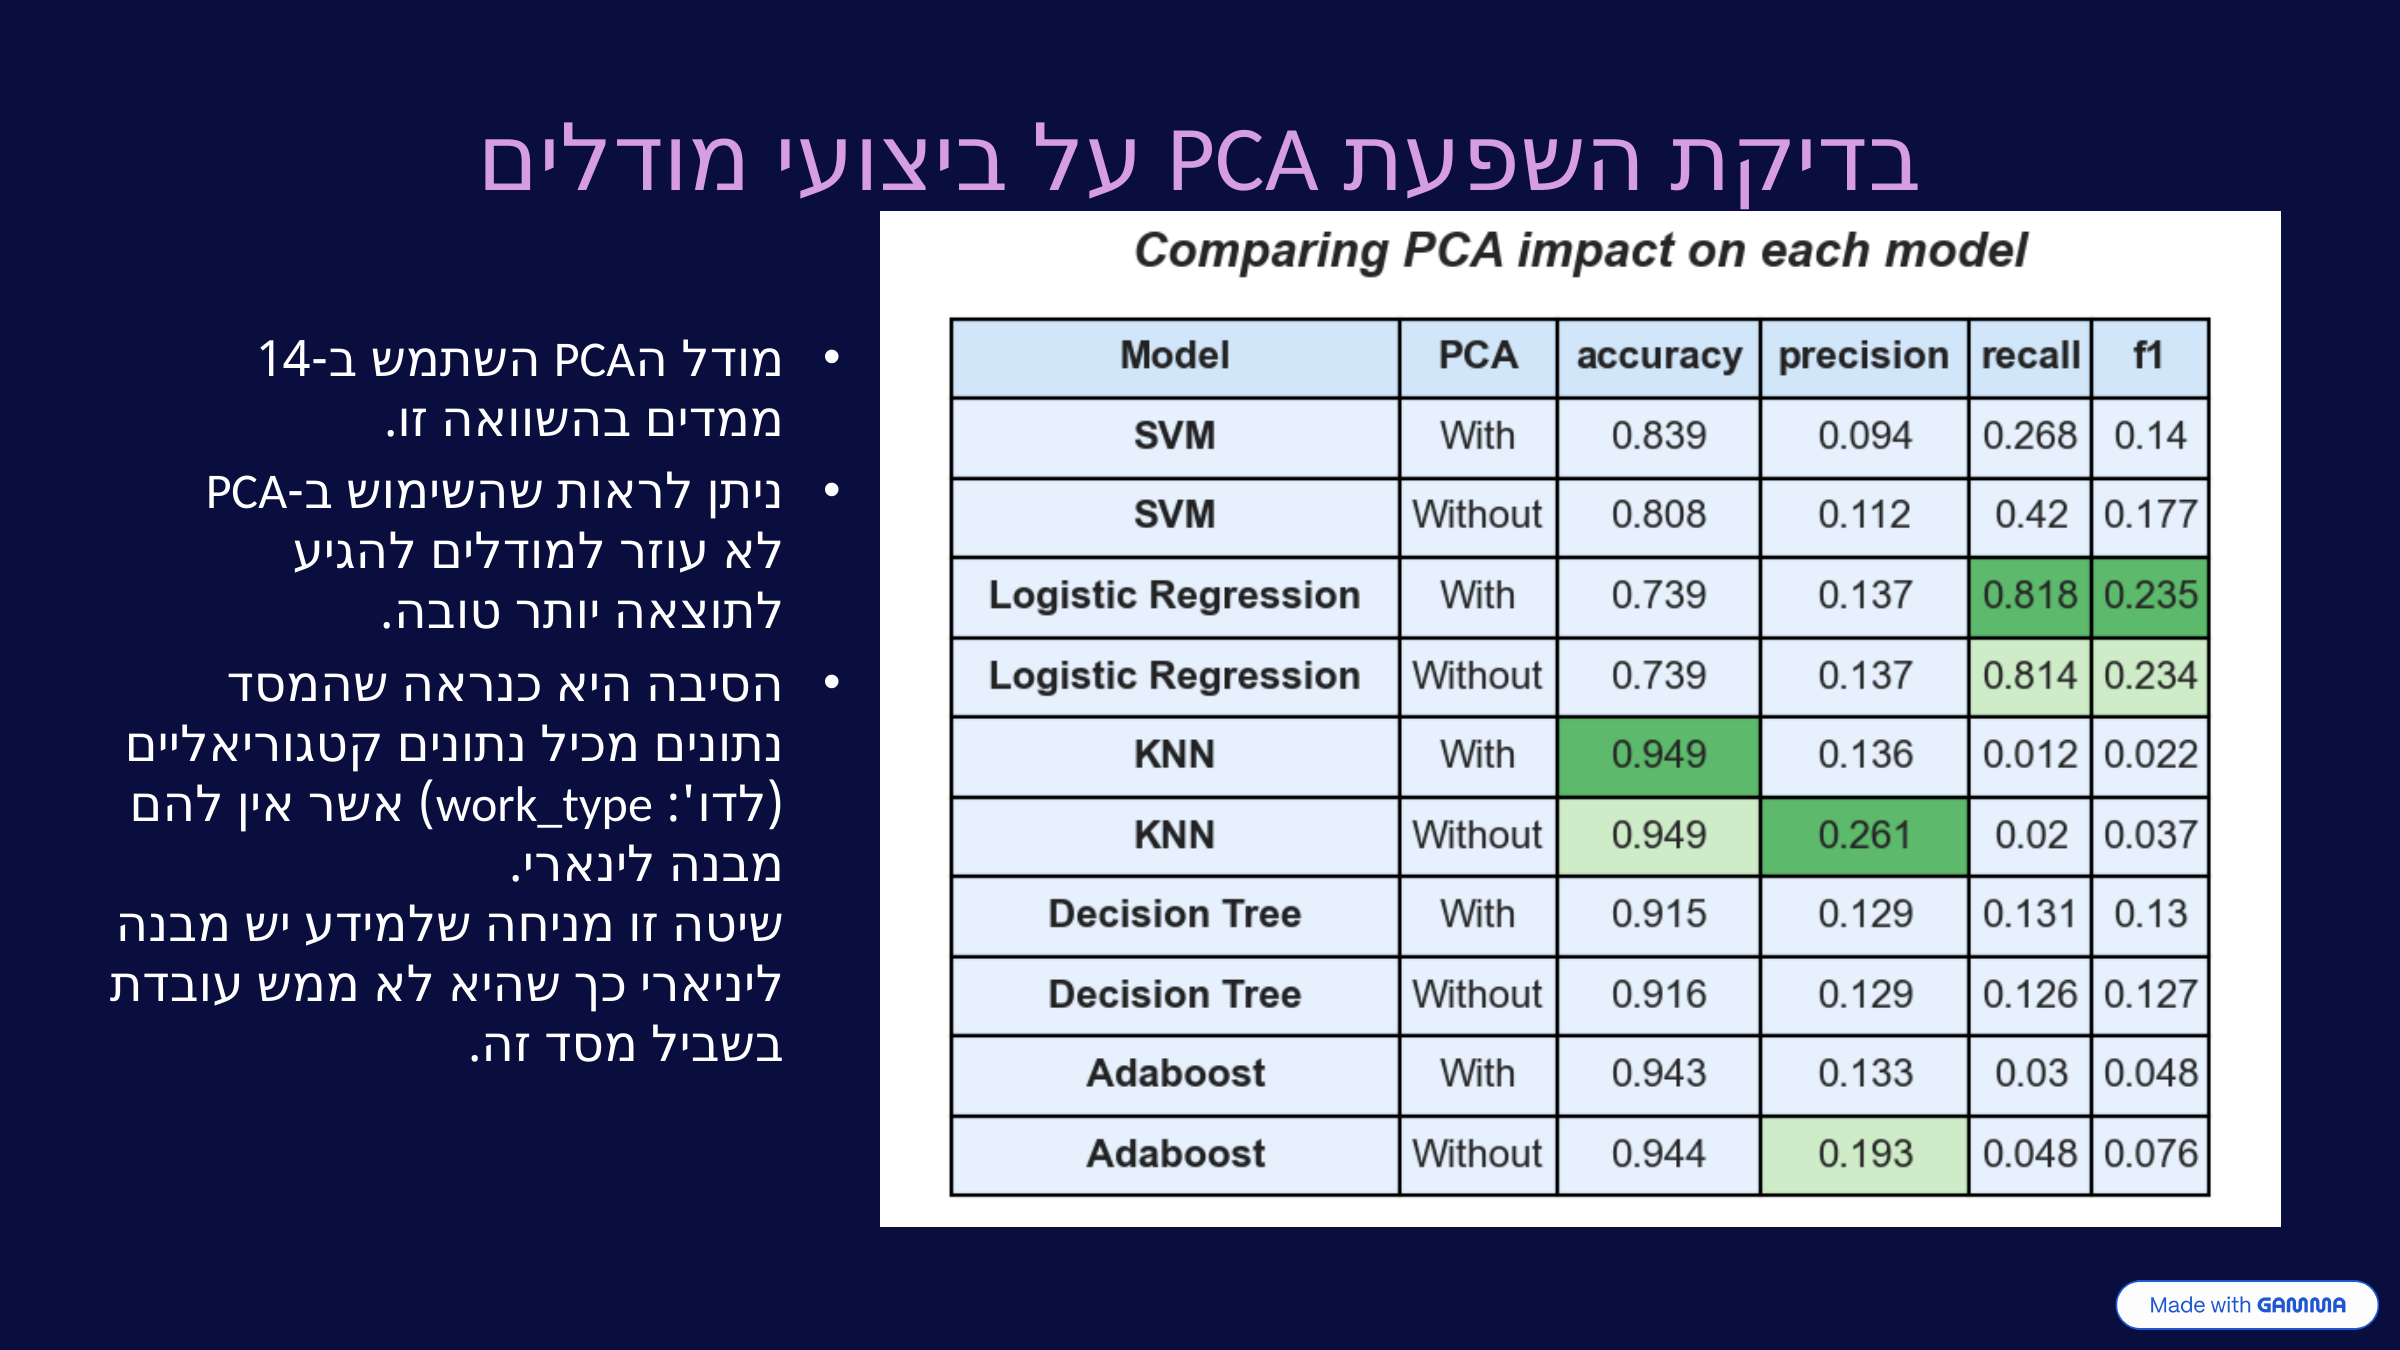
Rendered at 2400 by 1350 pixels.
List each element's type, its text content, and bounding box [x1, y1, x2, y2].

picture [880, 211, 2281, 1227]
text_box מודל הPCA השתמש ב-14 ממדים בהשוואה זו. ניתן לראות שהשימוש ב-PCA לא עוזר למודלים להגיע לתוצאה יותר טובה. הסיבה היא כנראה שהמסד נתונים מכיל נתונים קטגוריאליים (לדו': work_type) אשר אין להם מבנה לינארי. שיטה זו מניחה שלמידע יש מבנה ליניארי כך שהיא לא ממש עובדת בשביל מסד זה. [94, 318, 856, 1194]
text_box בדיקת השפעת PCA על ביצועי מודלים [319, 93, 2081, 210]
picture [2106, 1271, 2389, 1339]
